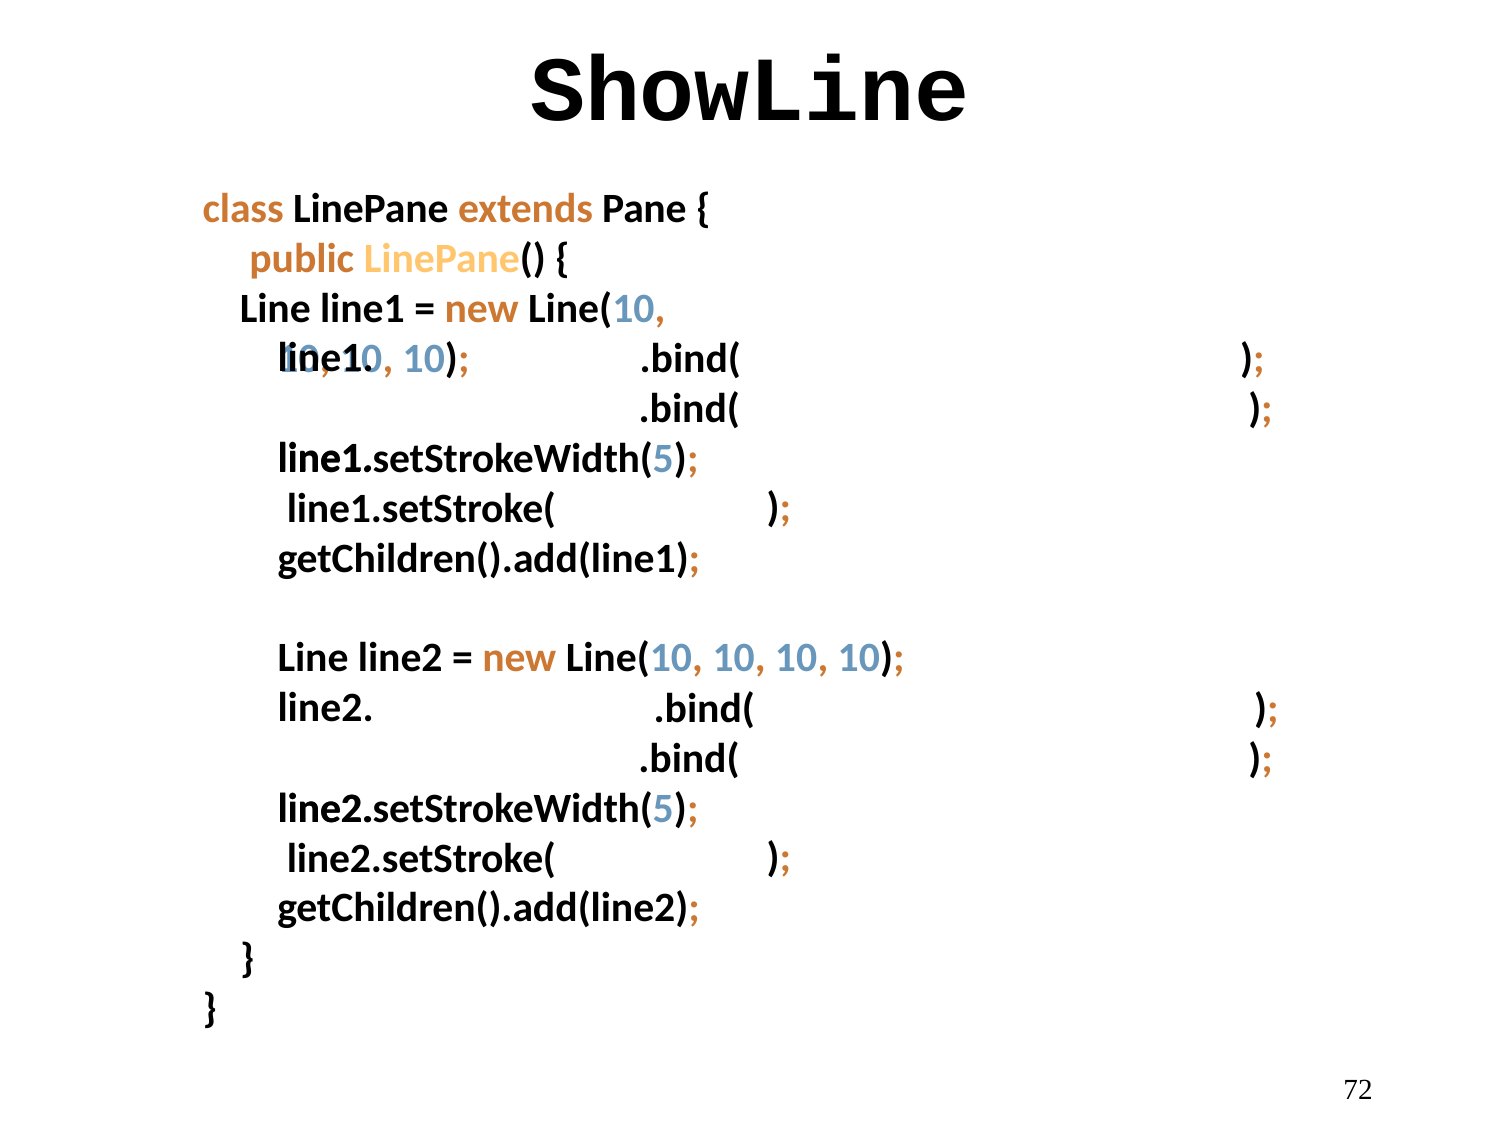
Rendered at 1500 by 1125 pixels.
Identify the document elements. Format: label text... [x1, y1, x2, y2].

text_box ); ); [1246, 678, 1281, 781]
text_box line2.setStrokeWidth(5); line2.setStroke( [275, 778, 704, 878]
text_box line1.setStrokeWidth(5); line1.setStroke( [275, 428, 704, 528]
text_box ); ); [1238, 328, 1276, 431]
slide_number 72 [1322, 1070, 1381, 1125]
title ShowLine [528, 26, 972, 217]
text_box line2. line2. [275, 678, 376, 778]
text_box .bind( .bind( [636, 328, 744, 431]
text_box ); [764, 478, 794, 528]
text_box .bind( .bind( [636, 678, 758, 781]
text_box line1. line1. [275, 328, 376, 428]
text_box ); [764, 828, 794, 881]
text_box getChildren().add(line2); } } [200, 878, 705, 1031]
text_box getChildren().add(line1); Line line2 = new Line(10, 10, 10, 10); [275, 528, 907, 680]
text_box class LinePane extends Pane { public LinePane() { Line line1 = new Line(10, 10, 10, 10); [200, 178, 907, 381]
